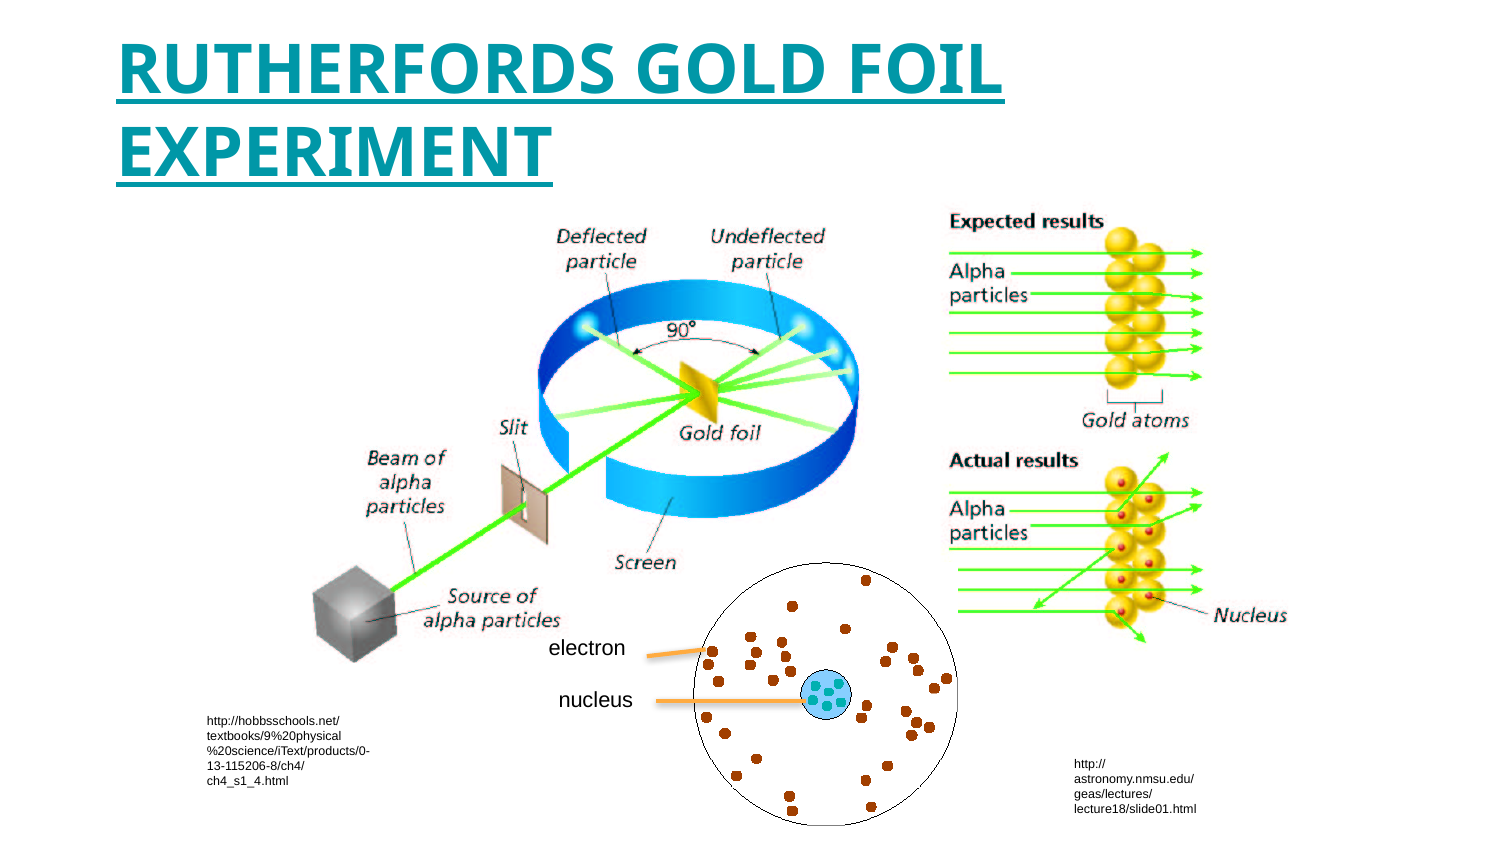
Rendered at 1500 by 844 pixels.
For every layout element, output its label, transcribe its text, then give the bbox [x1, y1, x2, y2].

picture [308, 188, 1303, 827]
text_box http://astronomy.nmsu.edu/geas/lectures/lecture18/slide01.html [1059, 748, 1222, 824]
text_box RUTHERFORDS GOLD FOIL EXPERIMENT [101, 17, 1362, 198]
text_box http://hobbsschools.net/textbooks/9%20physical%20science/iText/products/0-13-115206-8/ch4/ch4_s1_4.html [192, 705, 399, 796]
text_box nucleus [543, 678, 688, 720]
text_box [646, 649, 706, 657]
